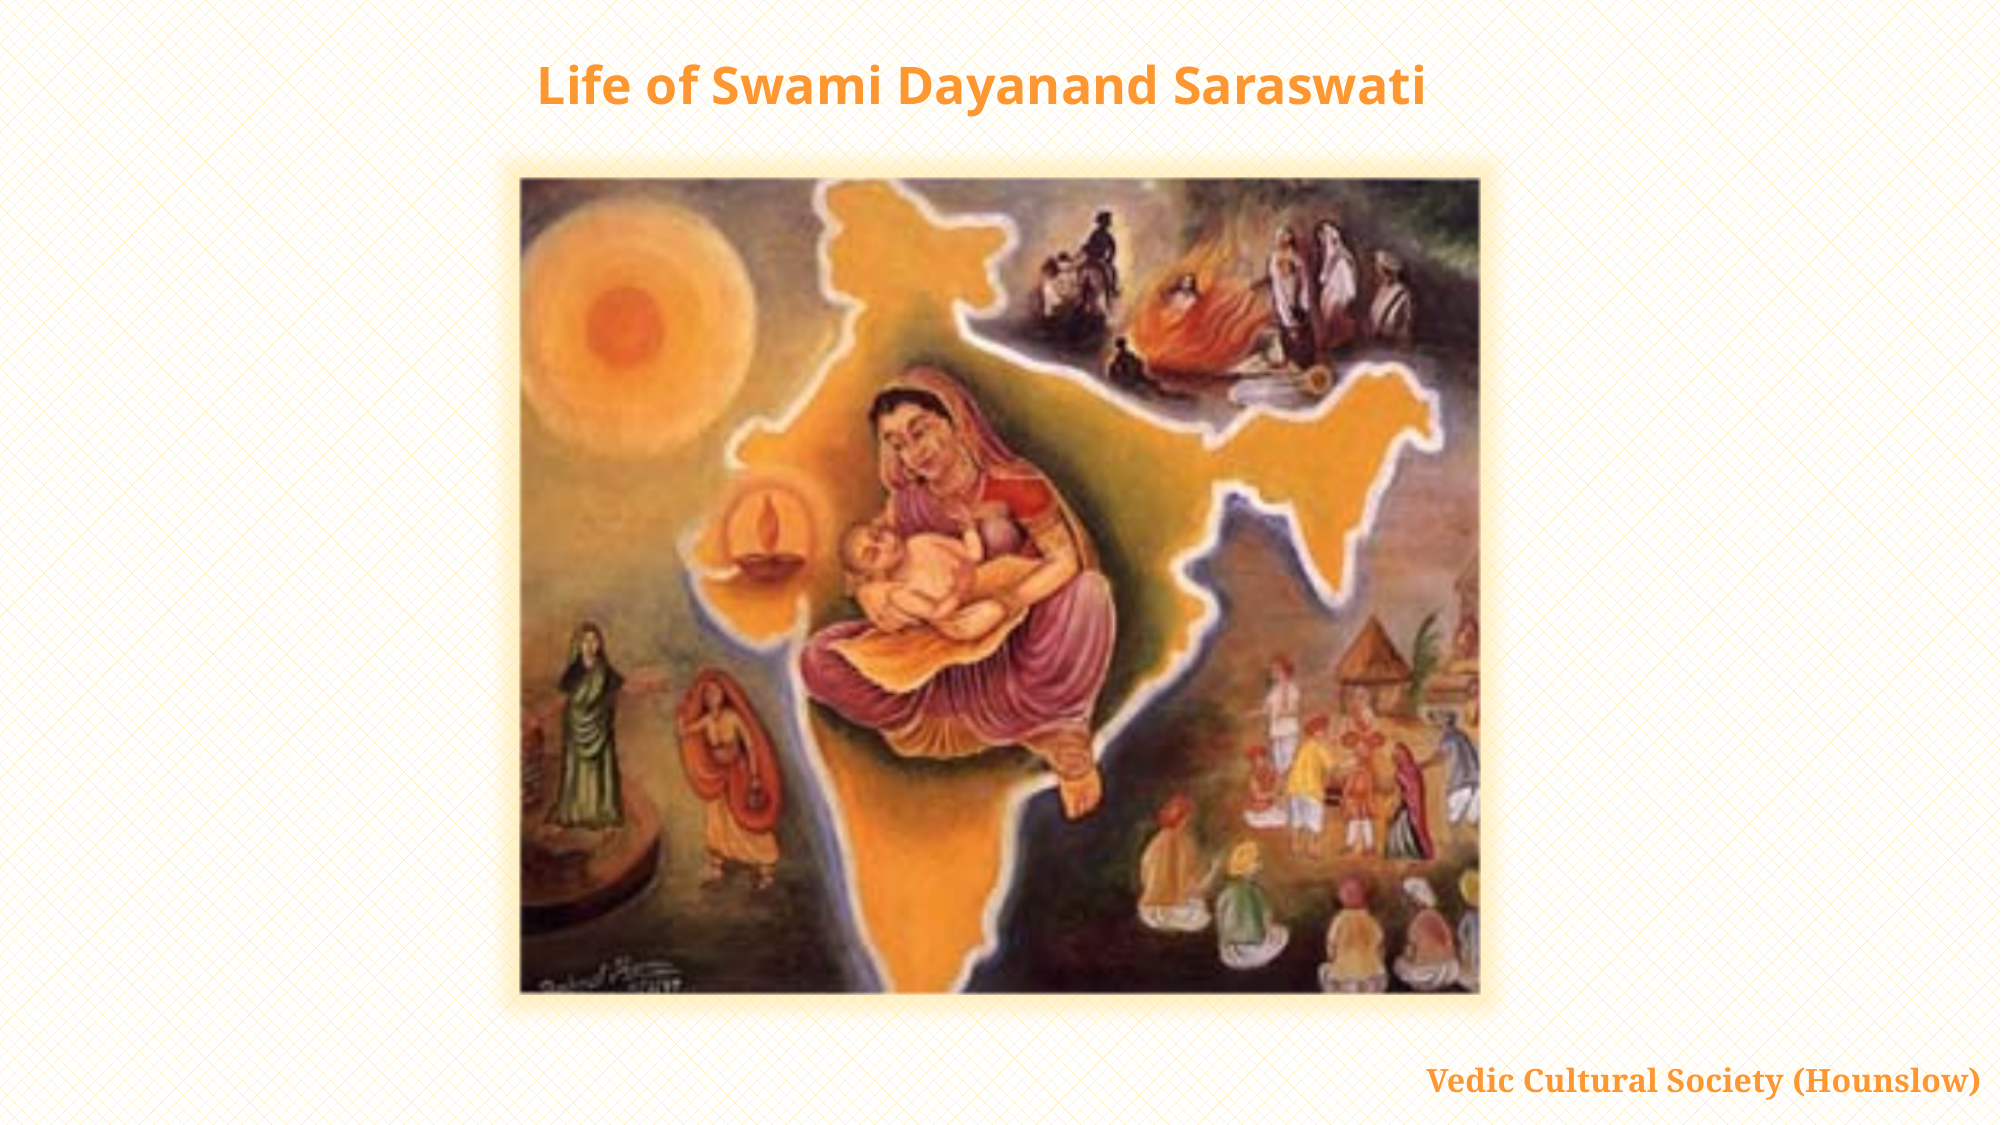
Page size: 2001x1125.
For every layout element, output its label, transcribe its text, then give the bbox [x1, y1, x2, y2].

picture [519, 177, 1481, 995]
title Life of Swami Dayanand Saraswati [451, 19, 1514, 123]
text_box Vedic Cultural Society (Hounslow) [1406, 1048, 2000, 1107]
